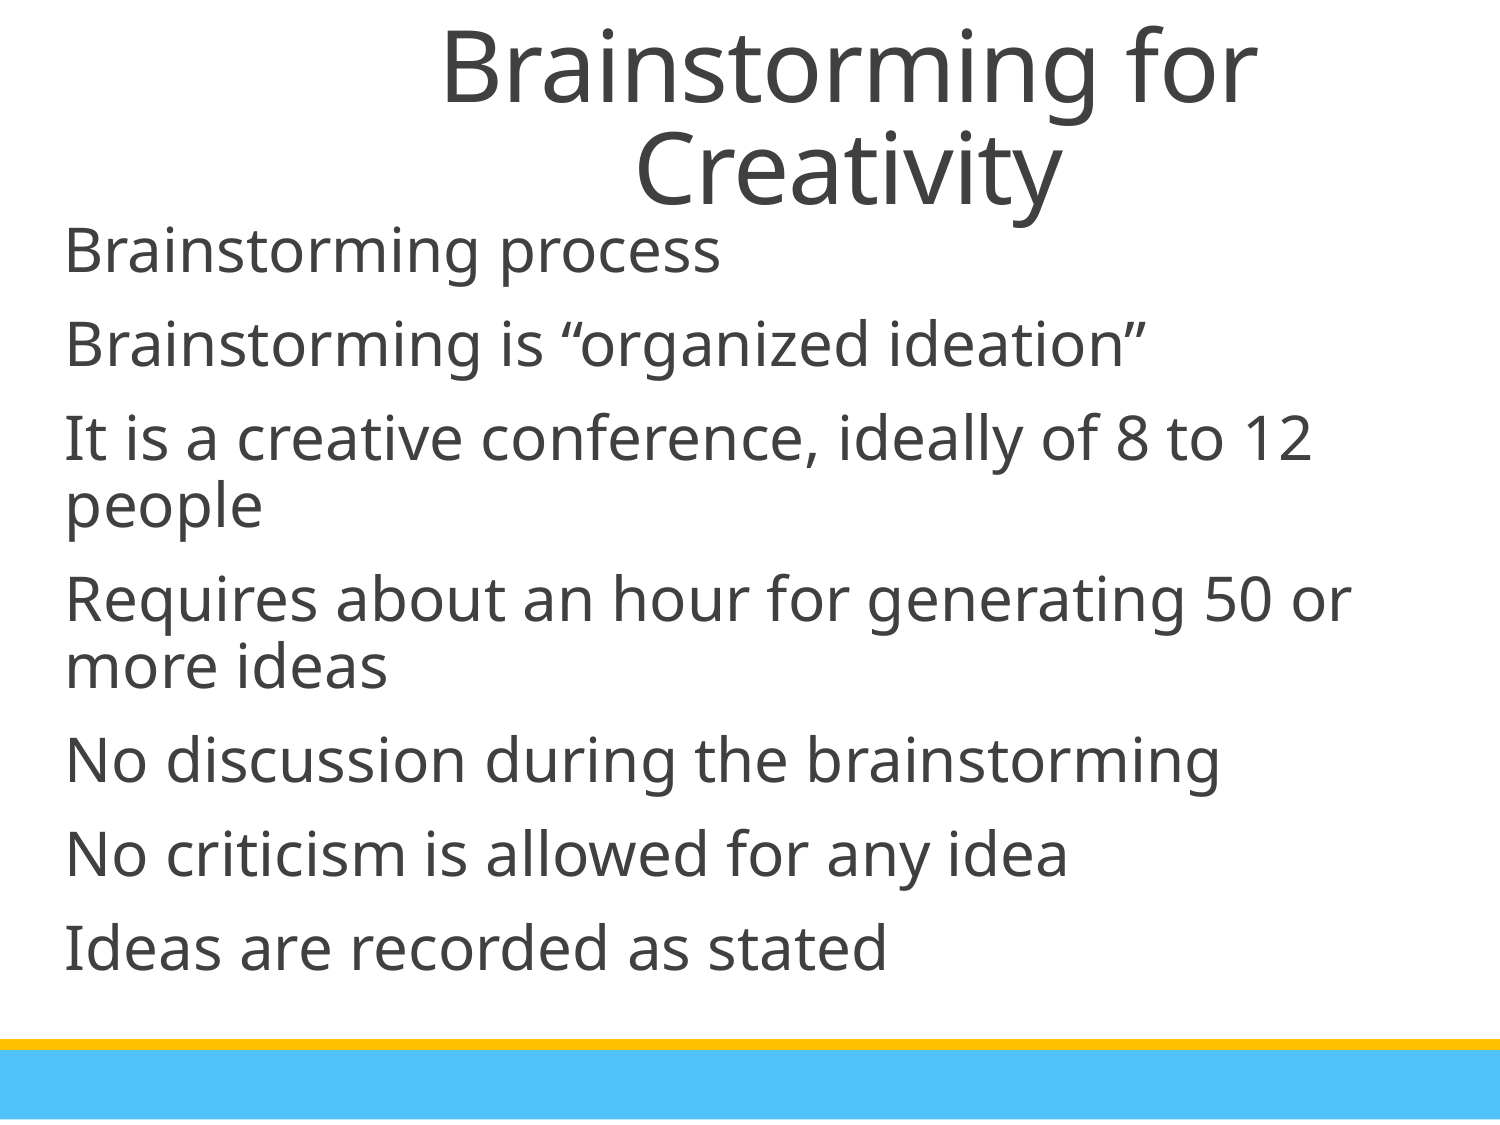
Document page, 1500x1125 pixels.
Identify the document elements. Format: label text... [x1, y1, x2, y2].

title Brainstorming for Creativity [197, 45, 1500, 233]
list Brainstorming process Brainstorming is “organized ideation” It is a creative conference, ideally of 8 to 12 people Requires about an hour for generating 50 or more ideas No discussion during the brainstorming No criticism is allowed for any idea Ideas are recorded as stated [50, 211, 1474, 999]
